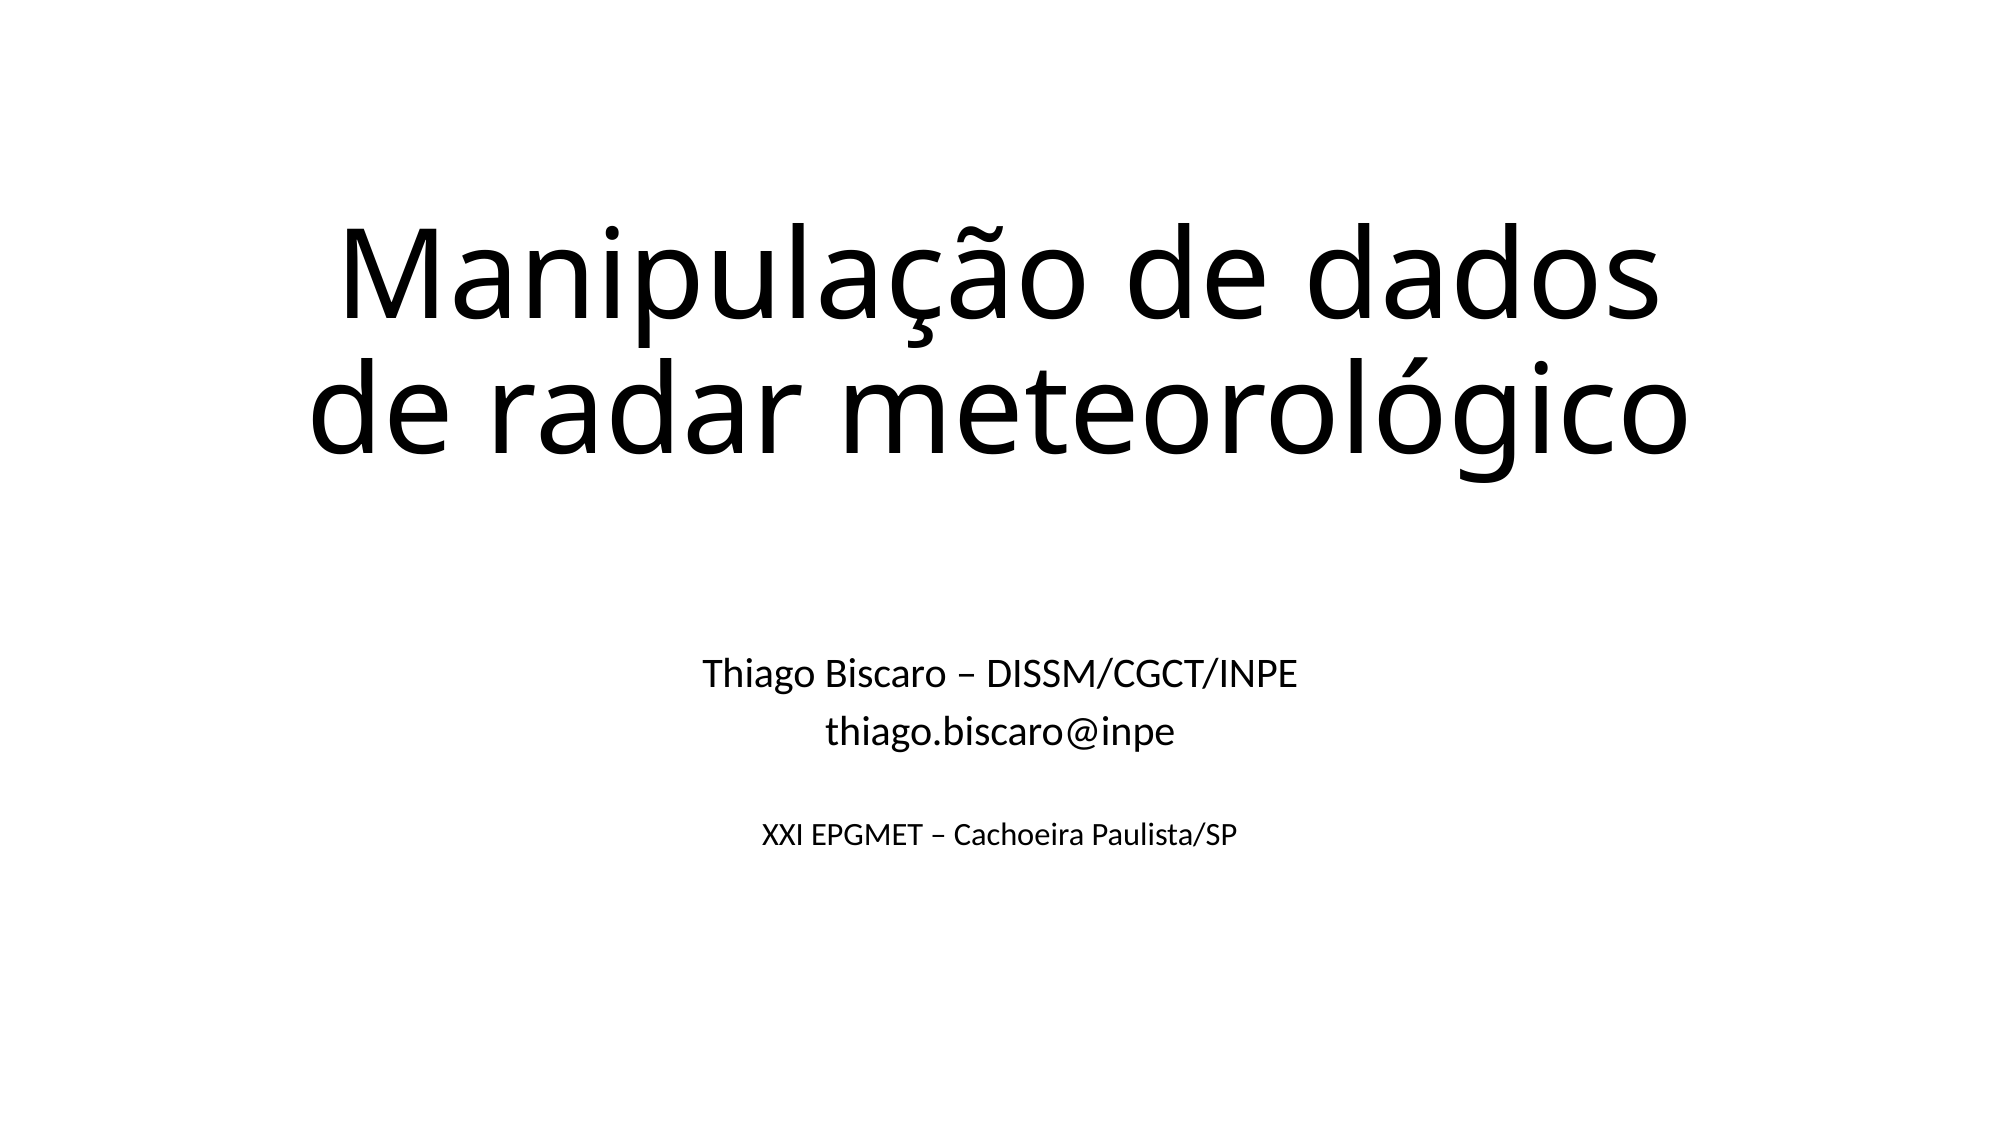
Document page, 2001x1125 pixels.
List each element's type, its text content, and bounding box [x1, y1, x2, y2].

title Manipulação de dados de radar meteorológico [249, 96, 1750, 489]
subtitle Thiago Biscaro – DISSM/CGCT/INPE thiago.biscaro@inpe XXI EPGMET – Cachoeira Paulista/SP [249, 590, 1750, 863]
